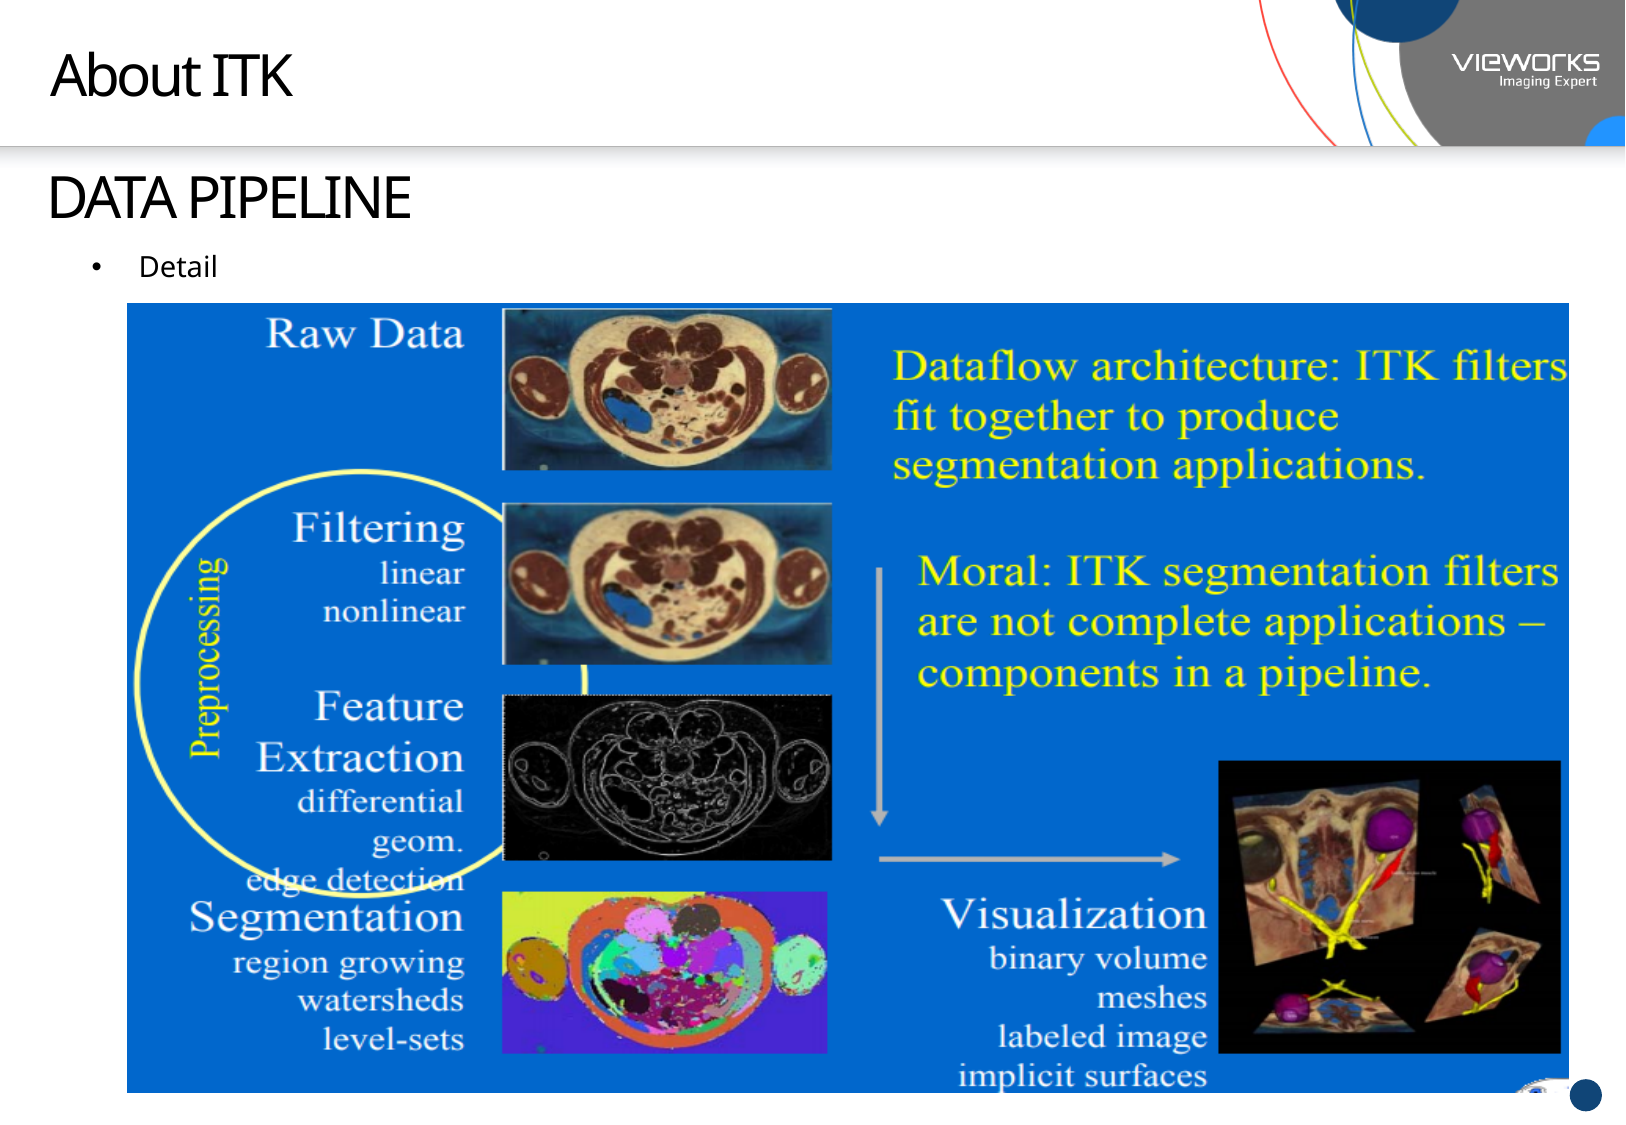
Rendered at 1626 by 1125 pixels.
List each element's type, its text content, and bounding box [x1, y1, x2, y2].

text_box DATA PIPELINE [31, 152, 801, 238]
picture [1255, 0, 1625, 146]
text_box Detail [76, 241, 1593, 291]
picture [127, 303, 1569, 1093]
title About ITK [35, 24, 1498, 123]
